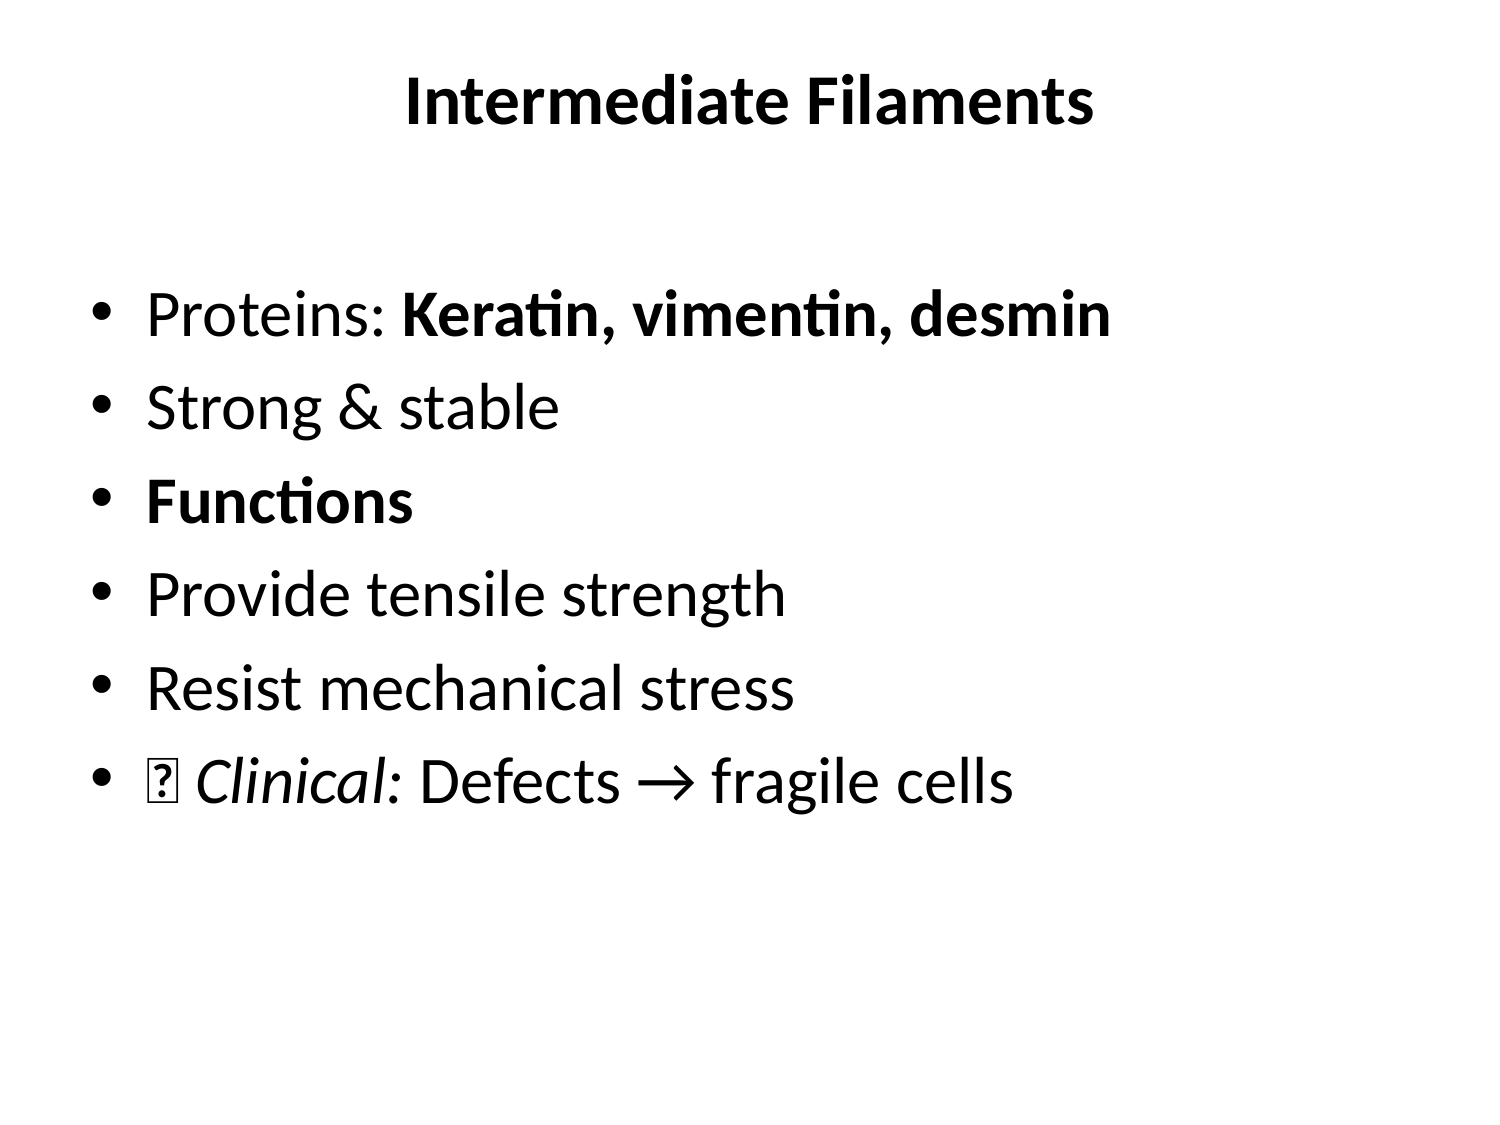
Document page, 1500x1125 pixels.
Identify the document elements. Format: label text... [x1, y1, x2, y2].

title Intermediate Filaments [75, 45, 1425, 233]
list Proteins: Keratin, vimentin, desmin Strong & stable Functions Provide tensile strength Resist mechanical stress 📌 Clinical: Defects → fragile cells [75, 262, 1425, 1005]
